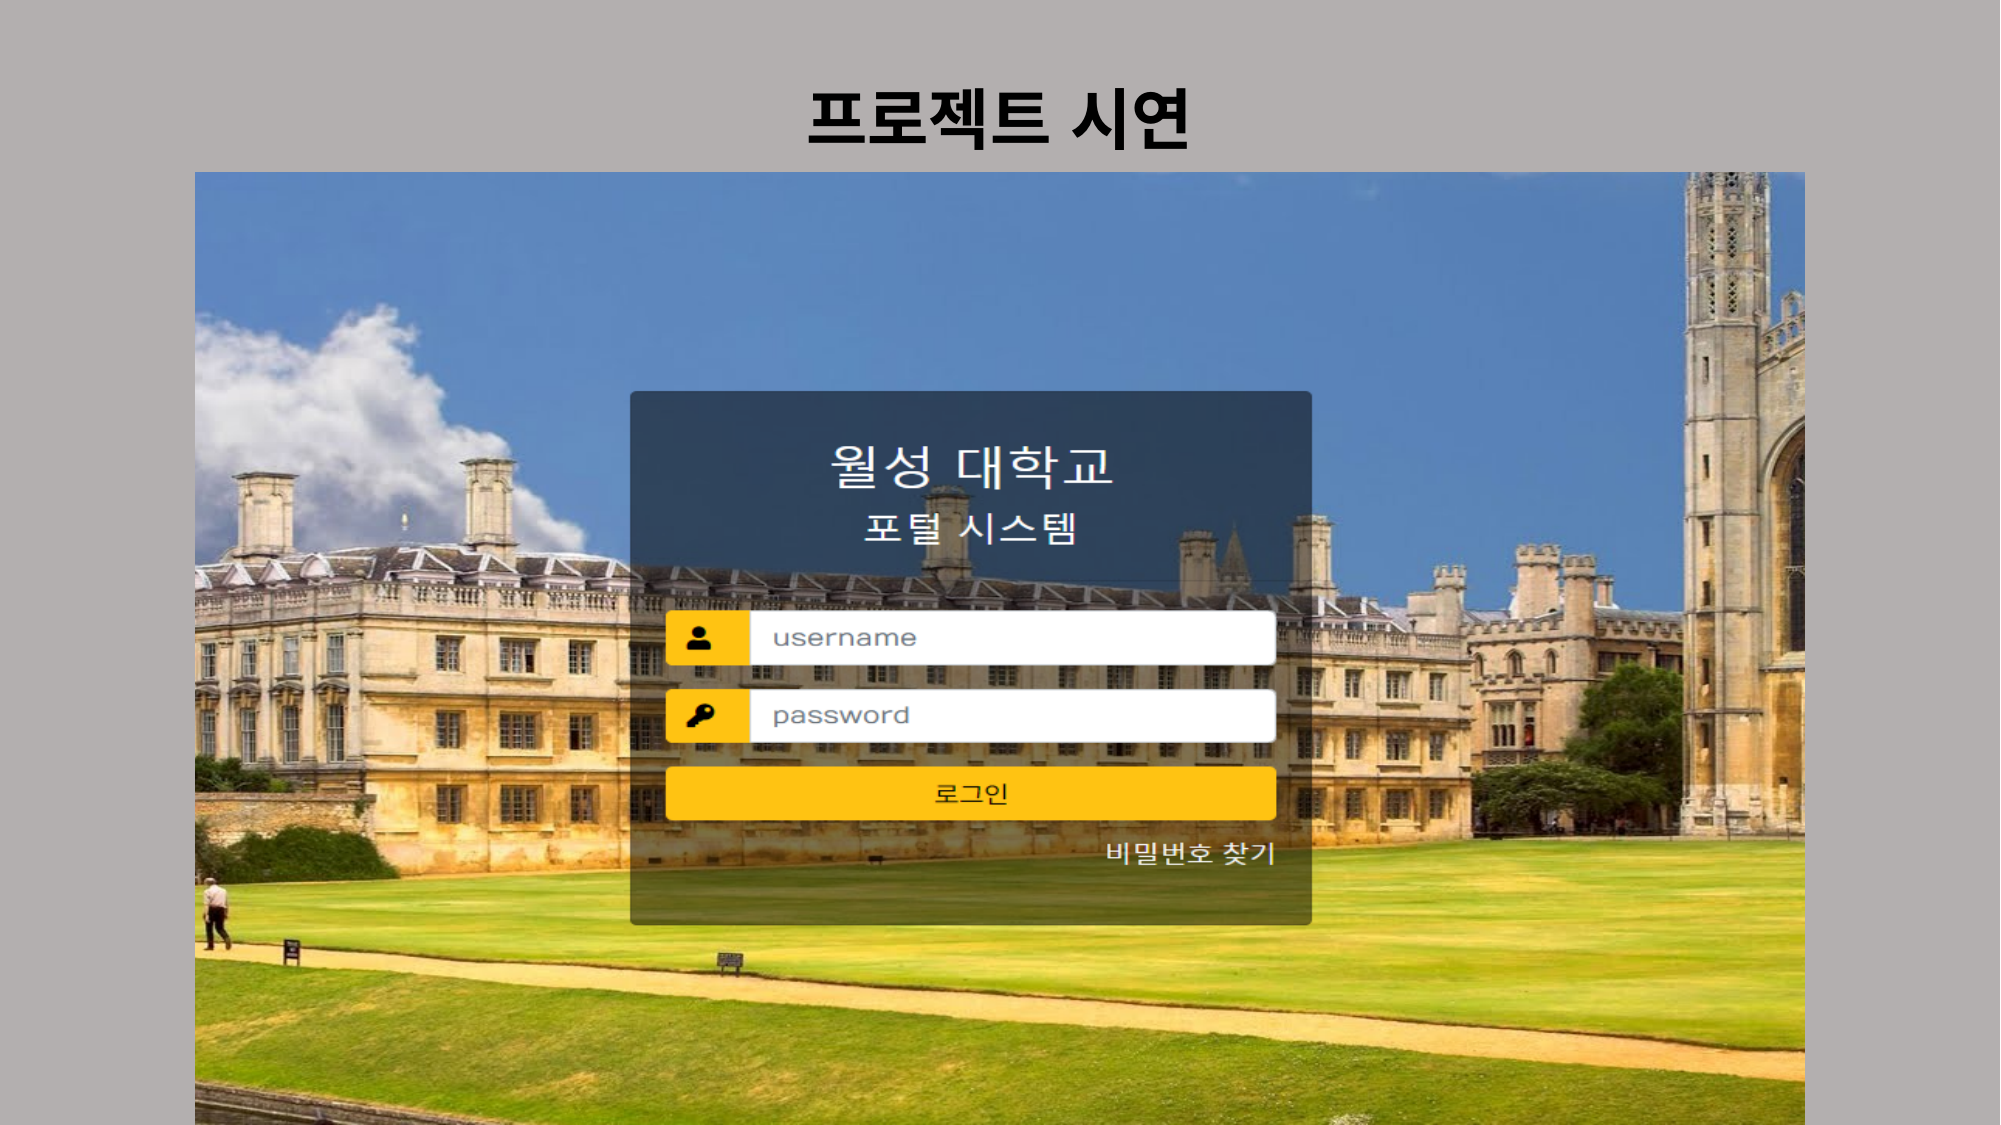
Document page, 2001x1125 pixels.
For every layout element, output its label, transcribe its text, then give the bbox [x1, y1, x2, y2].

text_box 프로젝트 시연 [598, 30, 1402, 166]
picture [194, 172, 1805, 1125]
